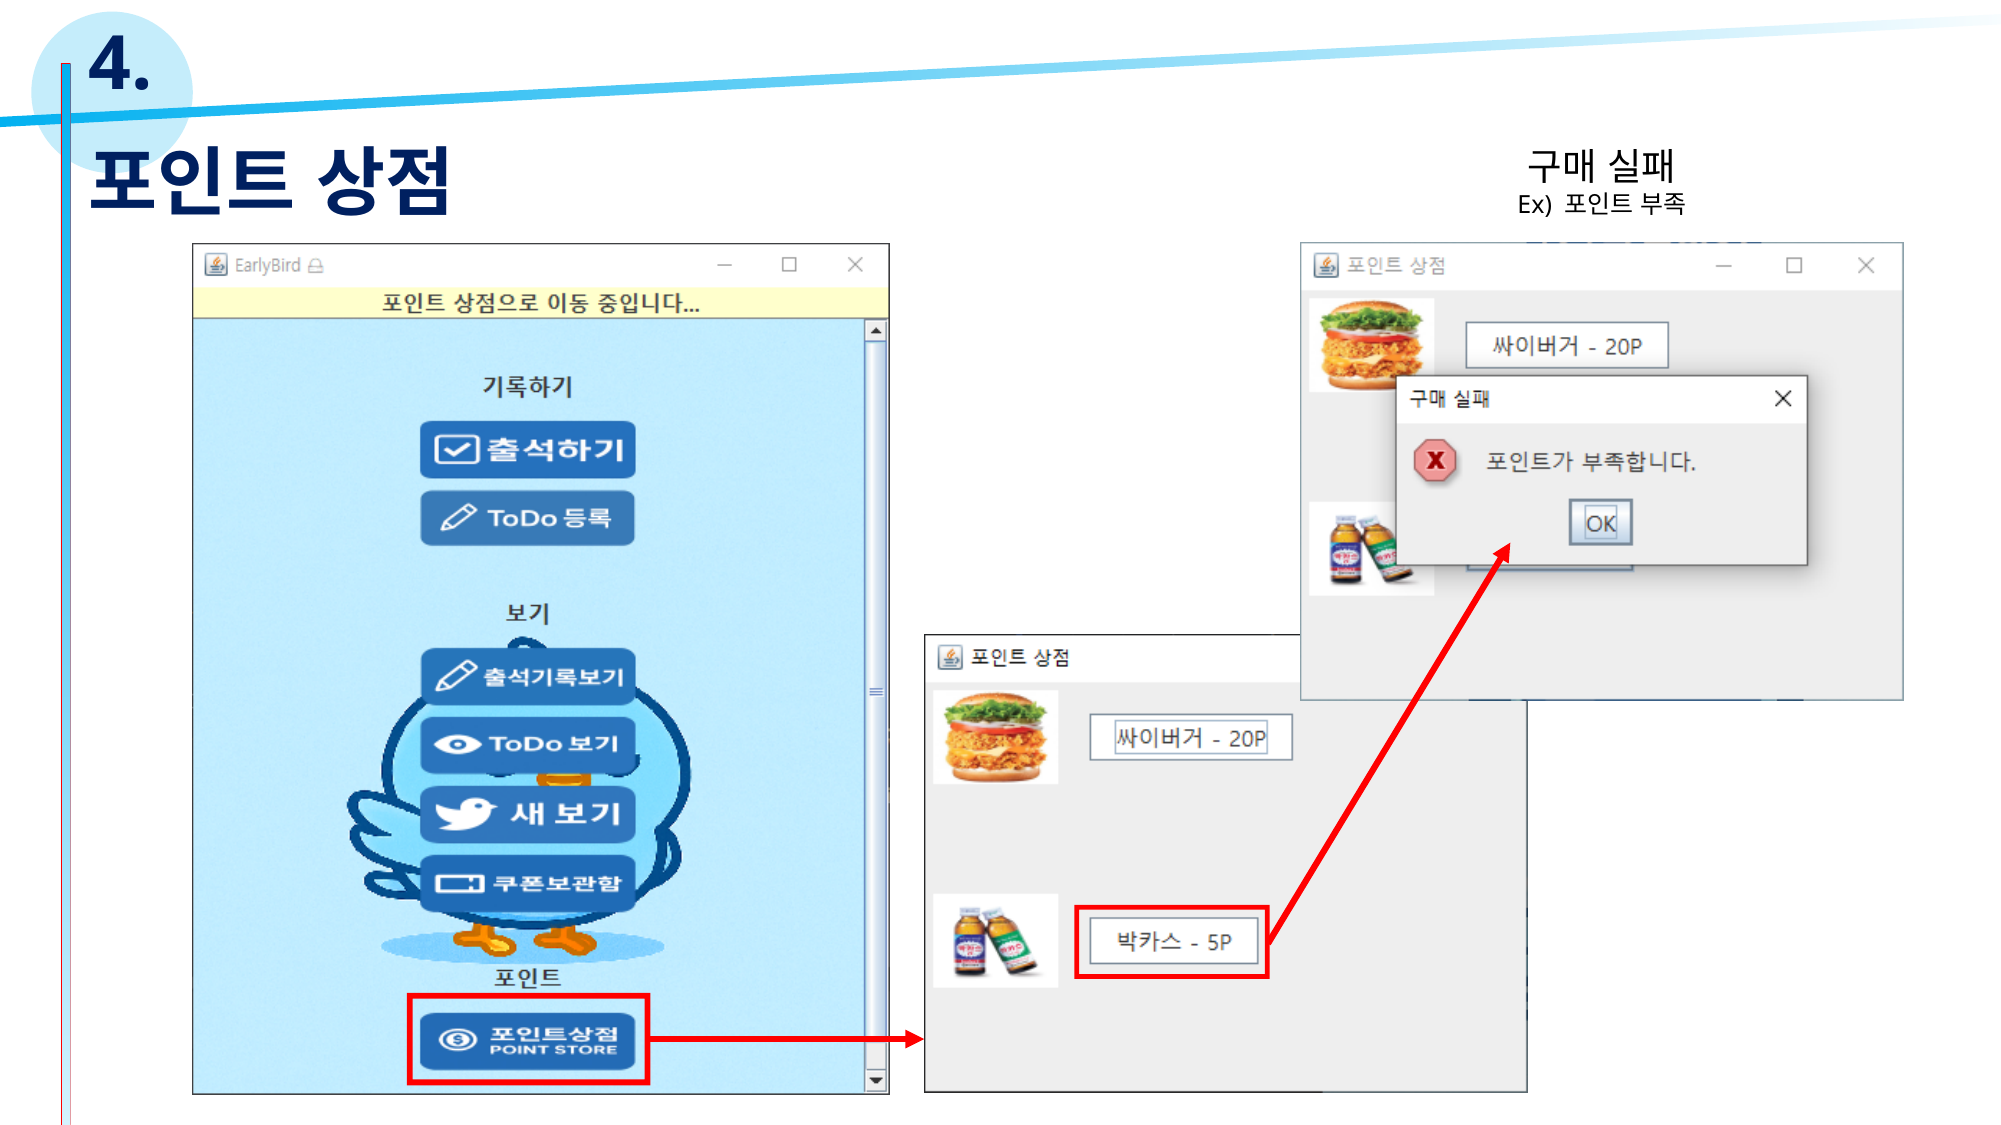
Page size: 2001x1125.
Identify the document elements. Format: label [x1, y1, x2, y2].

text_box [0, 6, 2000, 1125]
